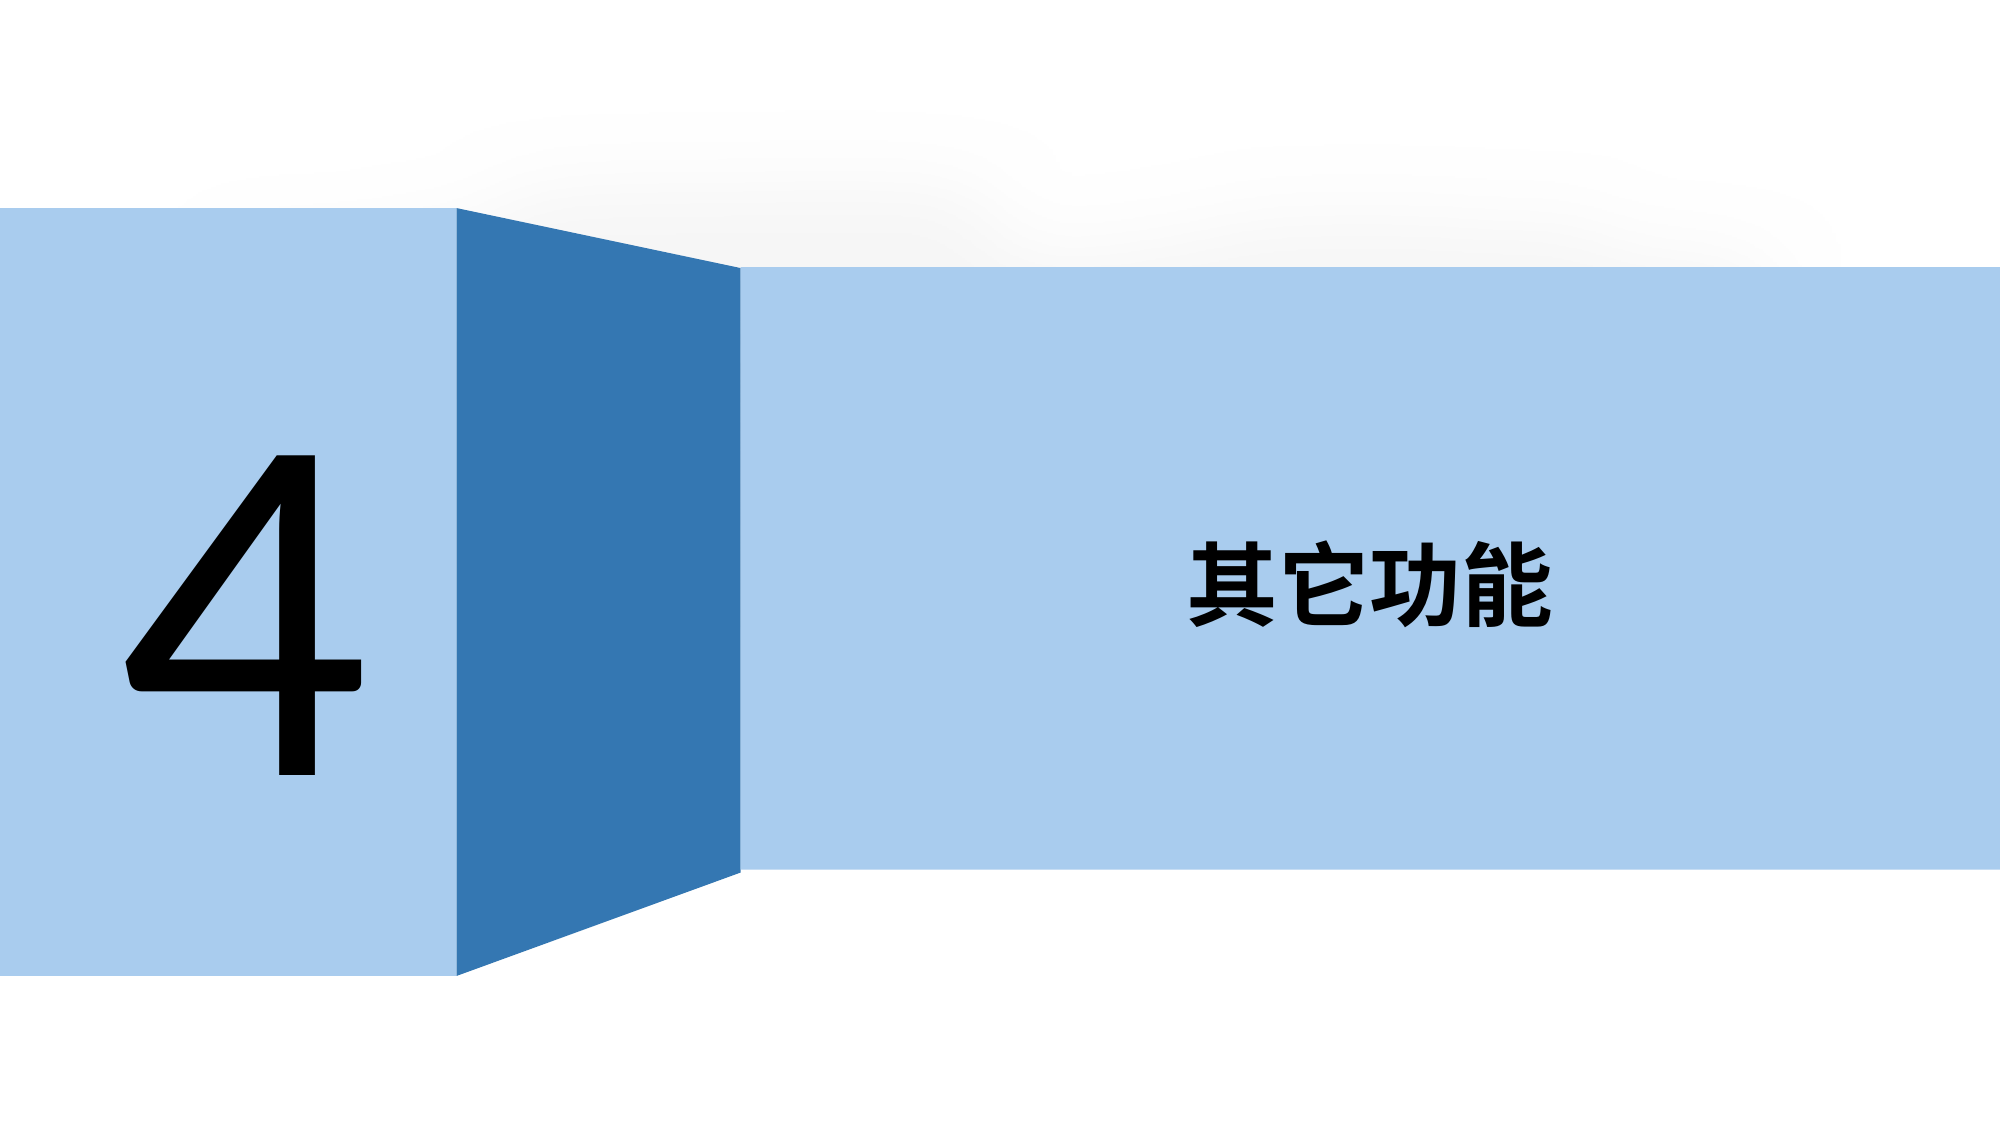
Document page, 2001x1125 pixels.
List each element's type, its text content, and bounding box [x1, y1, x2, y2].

list 其它功能 [740, 532, 2000, 651]
list 4 [102, 338, 449, 846]
